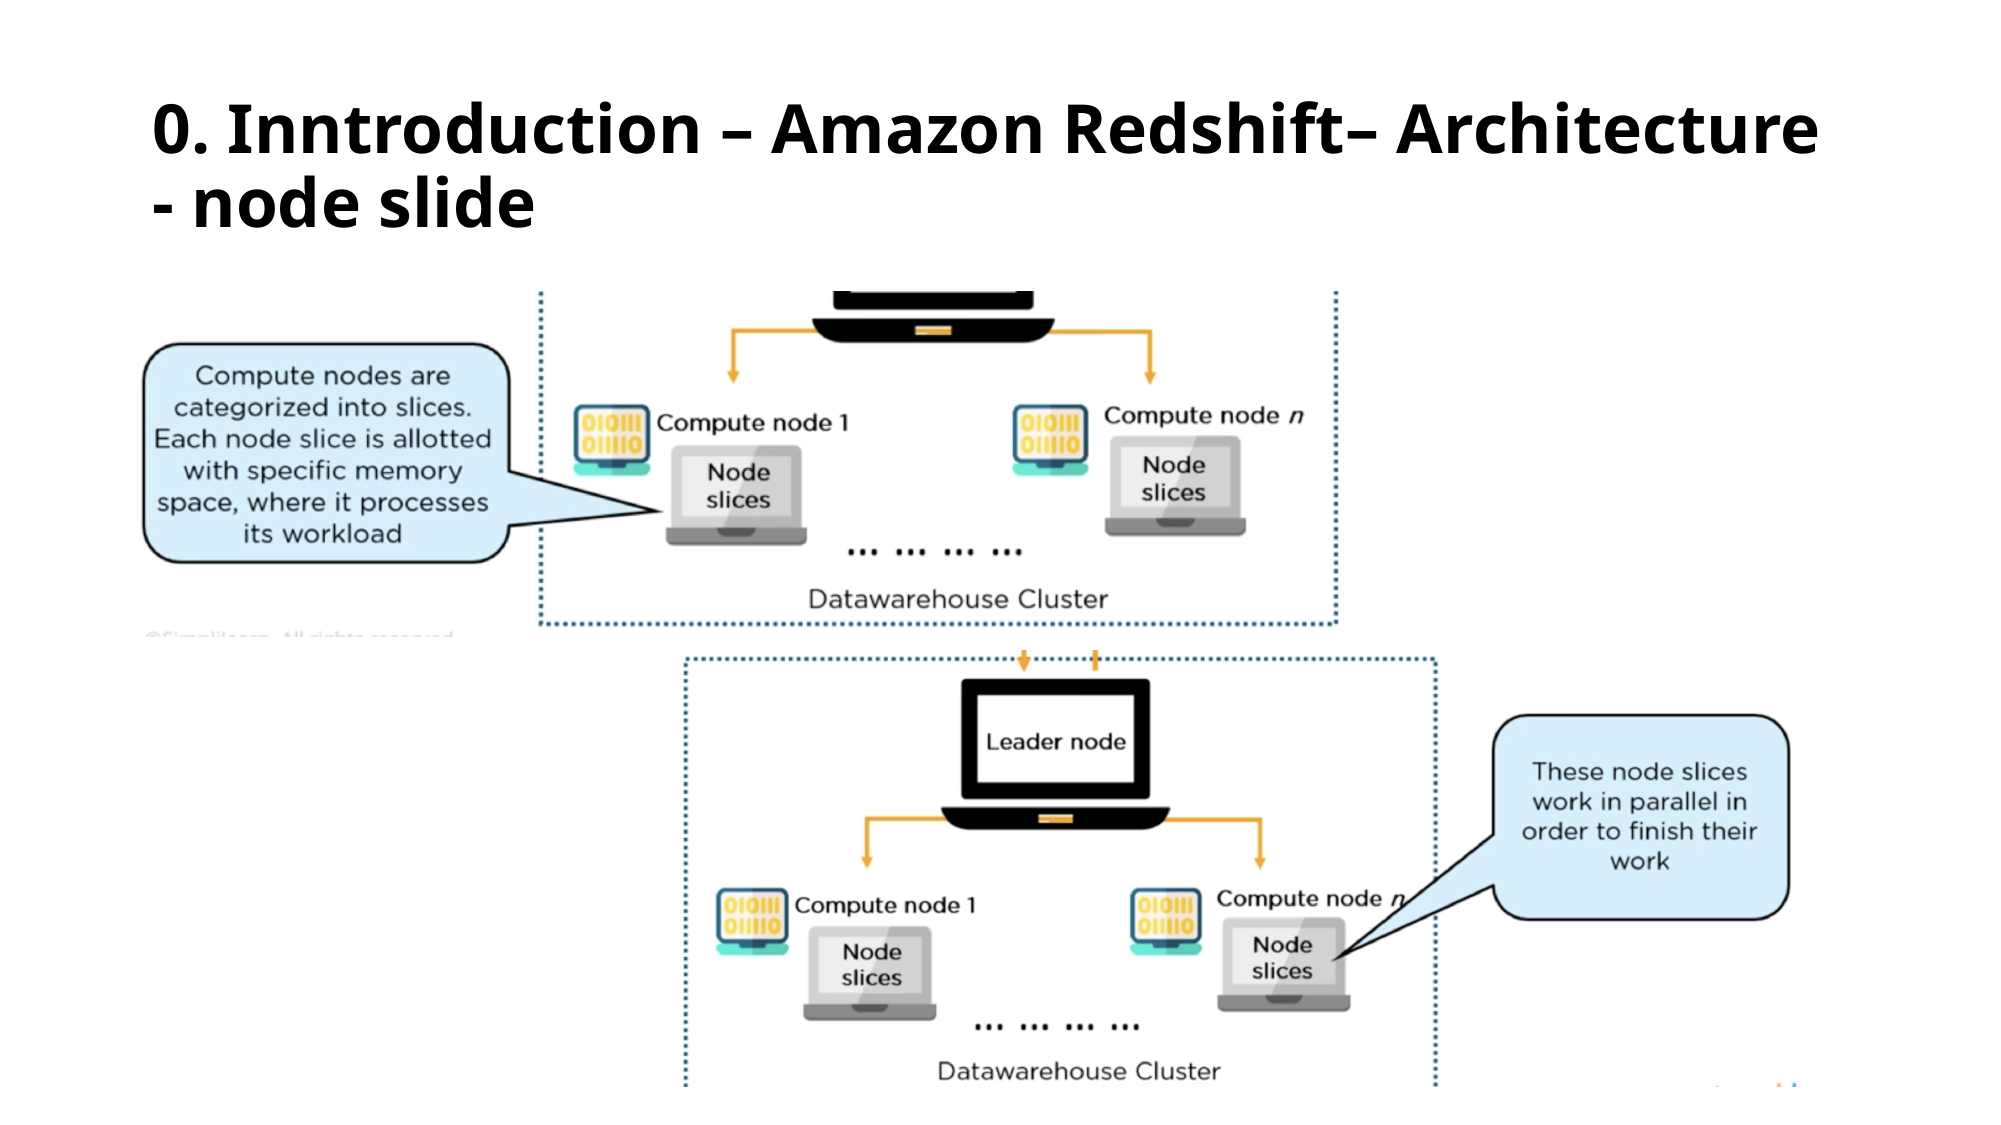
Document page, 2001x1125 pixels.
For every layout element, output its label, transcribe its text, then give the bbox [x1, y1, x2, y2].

picture [136, 291, 1388, 637]
picture [667, 650, 1798, 1087]
title 0. Inntroduction – Amazon Redshift– Architecture - node slide [137, 59, 1863, 278]
